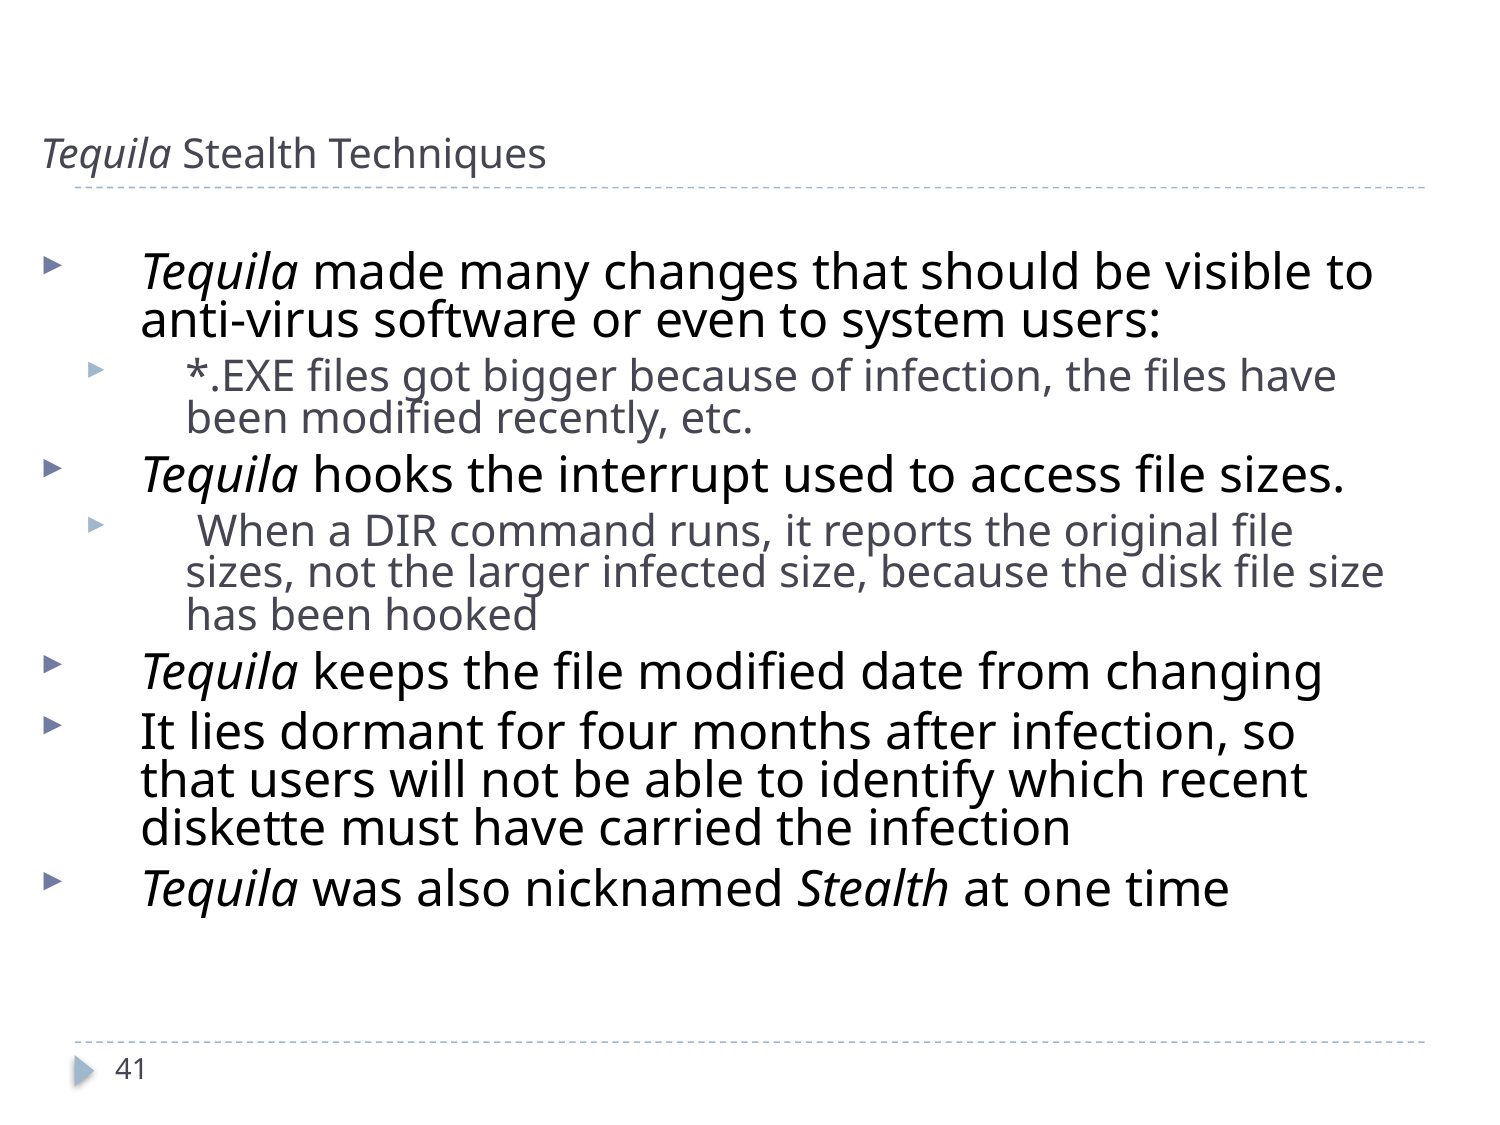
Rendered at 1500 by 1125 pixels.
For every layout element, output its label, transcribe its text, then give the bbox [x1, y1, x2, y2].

slide_number 41 [100, 1042, 426, 1103]
title Tequila Stealth Techniques [25, 118, 1455, 185]
list Tequila made many changes that should be visible to anti-virus software or even to system users: *.EXE files got bigger because of infection, the files have been modified recently, etc. Tequila hooks the interrupt used to access file sizes. When a DIR command runs, it reports the original file sizes, not the larger infected size, because the disk file size has been hooked Tequila keeps the file modified date from changing It lies dormant for four months after infection, so that users will not be able to identify which recent diskette must have carried the infection Tequila was also nicknamed Stealth at one time [25, 243, 1417, 992]
